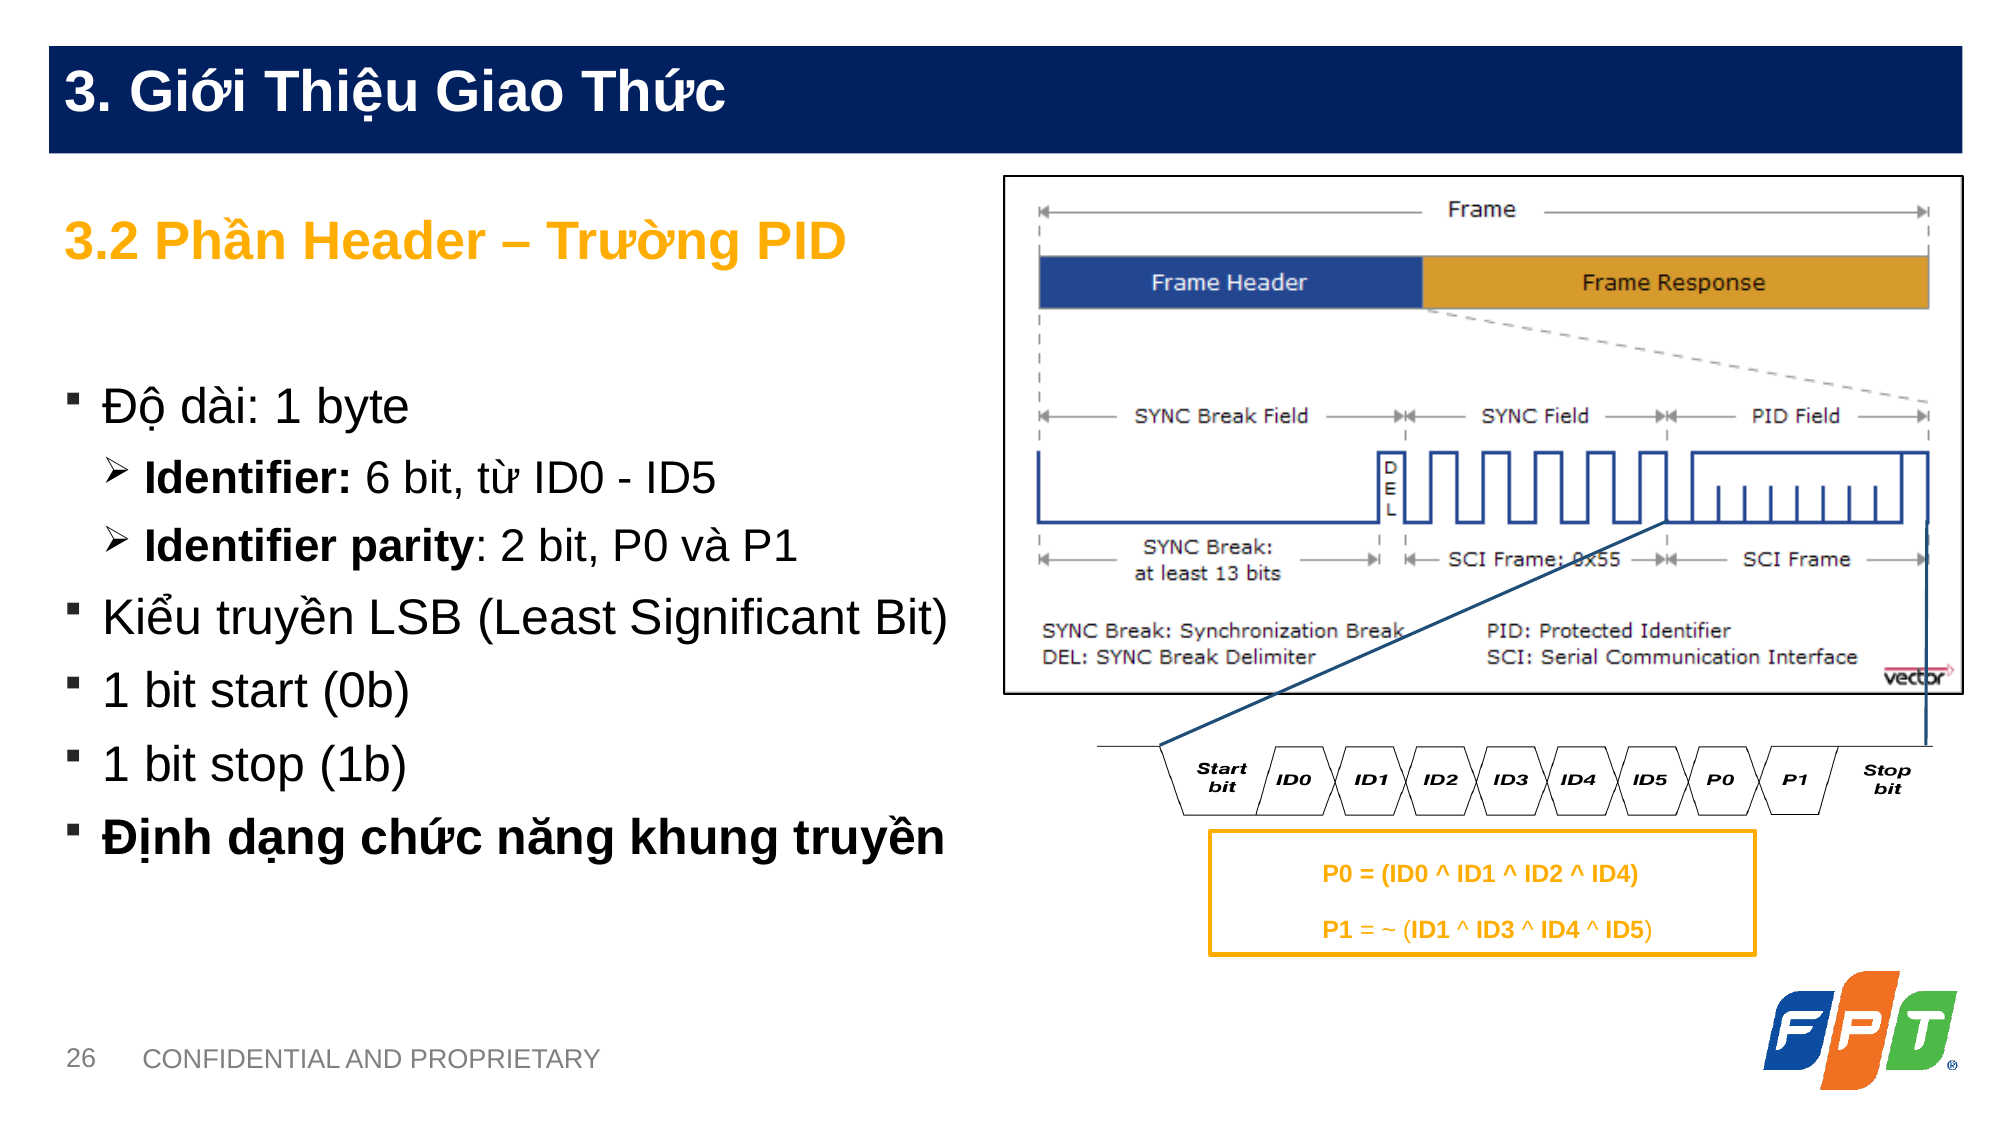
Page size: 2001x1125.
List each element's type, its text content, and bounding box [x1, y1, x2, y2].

picture [1073, 729, 1959, 832]
text_box P0 = (ID0 ^ ID1 ^ ID2 ^ ID4) P1 = ~ (ID1 ^ ID3 ^ ID4 ^ ID5) [1208, 841, 1757, 957]
list Độ dài: 1 byte Identifier: 6 bit, từ ID0 - ID5 Identifier parity: 2 bit, P0 và P1 Kiểu truyền LSB (Least Significant Bit) 1 bit start (0b) 1 bit stop (1b) Định dạng chức năng khung truyền [49, 292, 1009, 942]
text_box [1159, 520, 1669, 746]
picture [1004, 176, 1963, 694]
list 3.2 Phần Header – Trường PID [49, 183, 999, 292]
picture [1760, 970, 1958, 1091]
